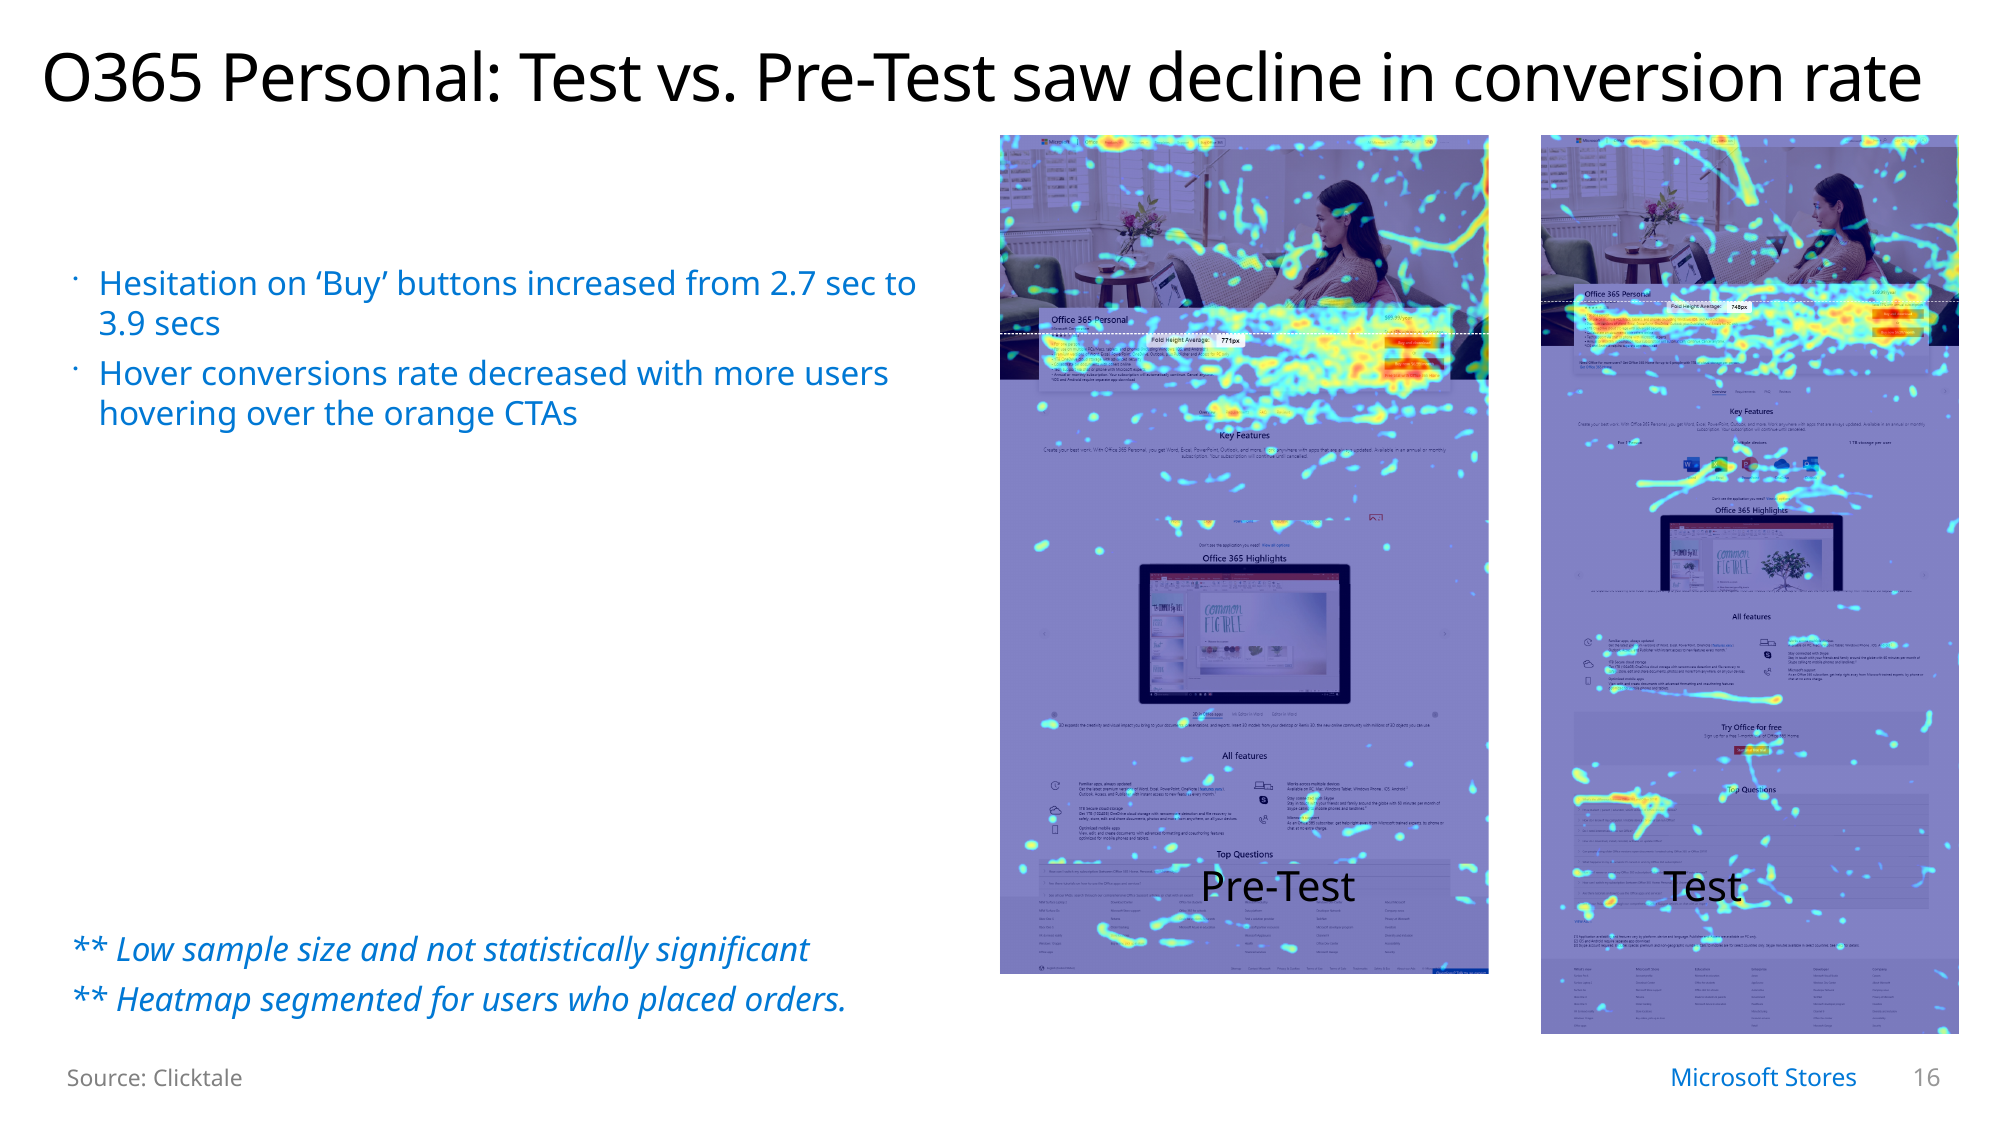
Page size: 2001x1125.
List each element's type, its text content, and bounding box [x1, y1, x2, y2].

text_box Source: Clicktale [42, 1054, 493, 1104]
picture [999, 135, 1490, 975]
list Hesitation on ‘Buy’ buttons increased from 2.7 sec to 3.9 secs Hover conversions rate decreased with more users hovering over the orange CTAs ** Low sample size and not statistically significant ** Heatmap segmented for users who placed orders. [13, 262, 948, 982]
picture [1541, 135, 1960, 1034]
title O365 Personal: Test vs. Pre-Test saw decline in conversion rate [41, 34, 1959, 116]
